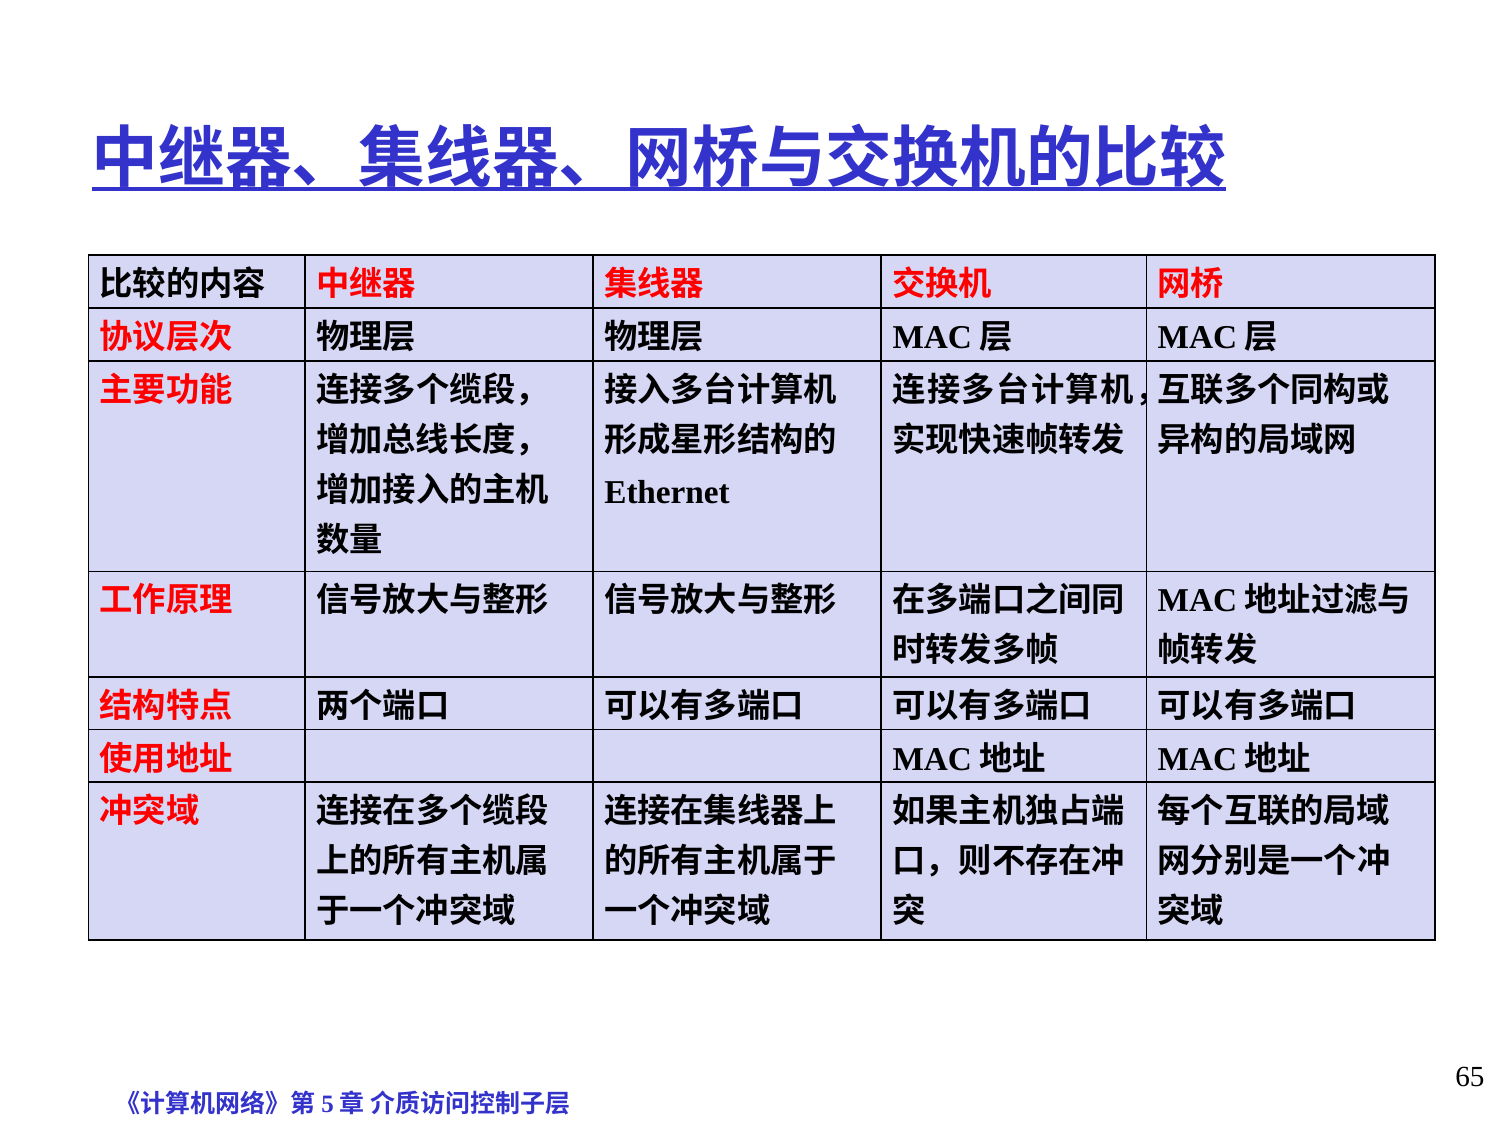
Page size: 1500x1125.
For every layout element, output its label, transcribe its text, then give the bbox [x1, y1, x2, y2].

table_cell 信号放大与整形 [306, 572, 592, 676]
table_cell MAC地址 [1147, 730, 1434, 781]
table_cell 冲突域 [89, 783, 304, 939]
table_cell 连接在多个缆段 上的所有主机属 于一个冲突域 [306, 783, 592, 939]
table_cell MAC地址过滤与 帧转发 [1147, 572, 1434, 676]
table_header 中继器 [306, 256, 592, 307]
table_cell 在多端口之间同 时转发多帧 [882, 572, 1146, 676]
table_cell 可以有多端口 [1147, 678, 1434, 729]
table_cell 如果主机独占端 口，则不存在冲 突 [882, 783, 1146, 939]
table_cell 连接多个缆段， 增加总线长度， 增加接入的主机 数量 [306, 362, 592, 571]
table_cell 可以有多端口 [594, 678, 880, 729]
table_cell 物理层 [594, 309, 880, 360]
table_cell 每个互联的局域 网分别是一个冲 突域 [1147, 783, 1434, 939]
table_header 比较的内容 [89, 256, 304, 307]
table_cell MAC层 [882, 309, 1146, 360]
table_cell MAC地址 [882, 730, 1146, 781]
table_cell 使用地址 [89, 730, 304, 781]
table_cell 可以有多端口 [882, 678, 1146, 729]
table_cell MAC层 [1147, 309, 1434, 360]
table_cell 协议层次 [89, 309, 304, 360]
table_header 网桥 [1147, 256, 1434, 307]
table_cell 物理层 [306, 309, 592, 360]
table_cell 连接在集线器上 的所有主机属于 一个冲突域 [594, 783, 880, 939]
table_cell 互联多个同构或 异构的局域网 [1147, 362, 1434, 571]
table_header 交换机 [882, 256, 1146, 307]
slide_number 65 [1187, 1049, 1500, 1125]
table_cell [306, 730, 592, 781]
table_cell 工作原理 [89, 572, 304, 676]
footer 《计算机网络》第5章 介质访问控制子层 [100, 1049, 976, 1125]
table_cell 主要功能 [89, 362, 304, 571]
table_cell 接入多台计算机 形成星形结构的 Ethernet [594, 362, 880, 571]
table_cell 两个端口 [306, 678, 592, 729]
table_cell 连接多台计算机， 实现快速帧转发 [882, 362, 1146, 571]
table_header 集线器 [594, 256, 880, 307]
table_cell 结构特点 [89, 678, 304, 729]
table_cell [594, 730, 880, 781]
title 中继器、集线器、网桥与交换机的比较 [76, 125, 1388, 185]
table_cell 信号放大与整形 [594, 572, 880, 676]
